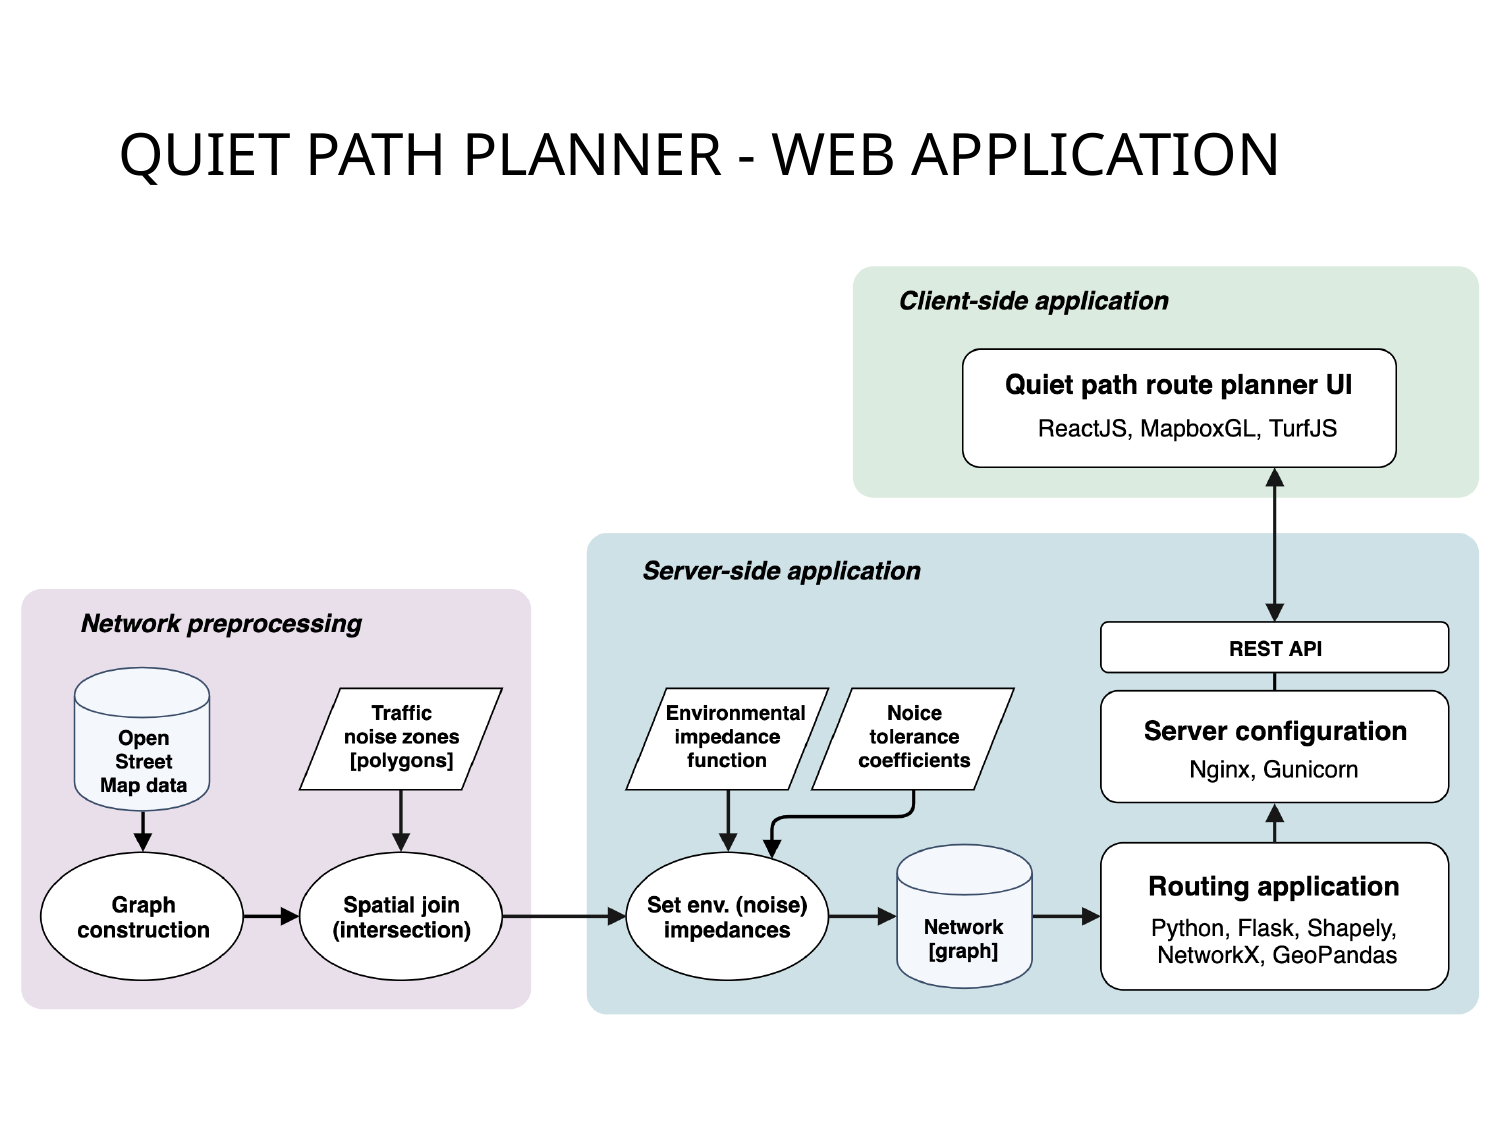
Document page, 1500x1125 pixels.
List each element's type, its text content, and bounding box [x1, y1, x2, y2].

picture [0, 245, 1500, 1035]
title QUIET PATH PLANNER - WEB APPLICATION [103, 90, 1397, 224]
